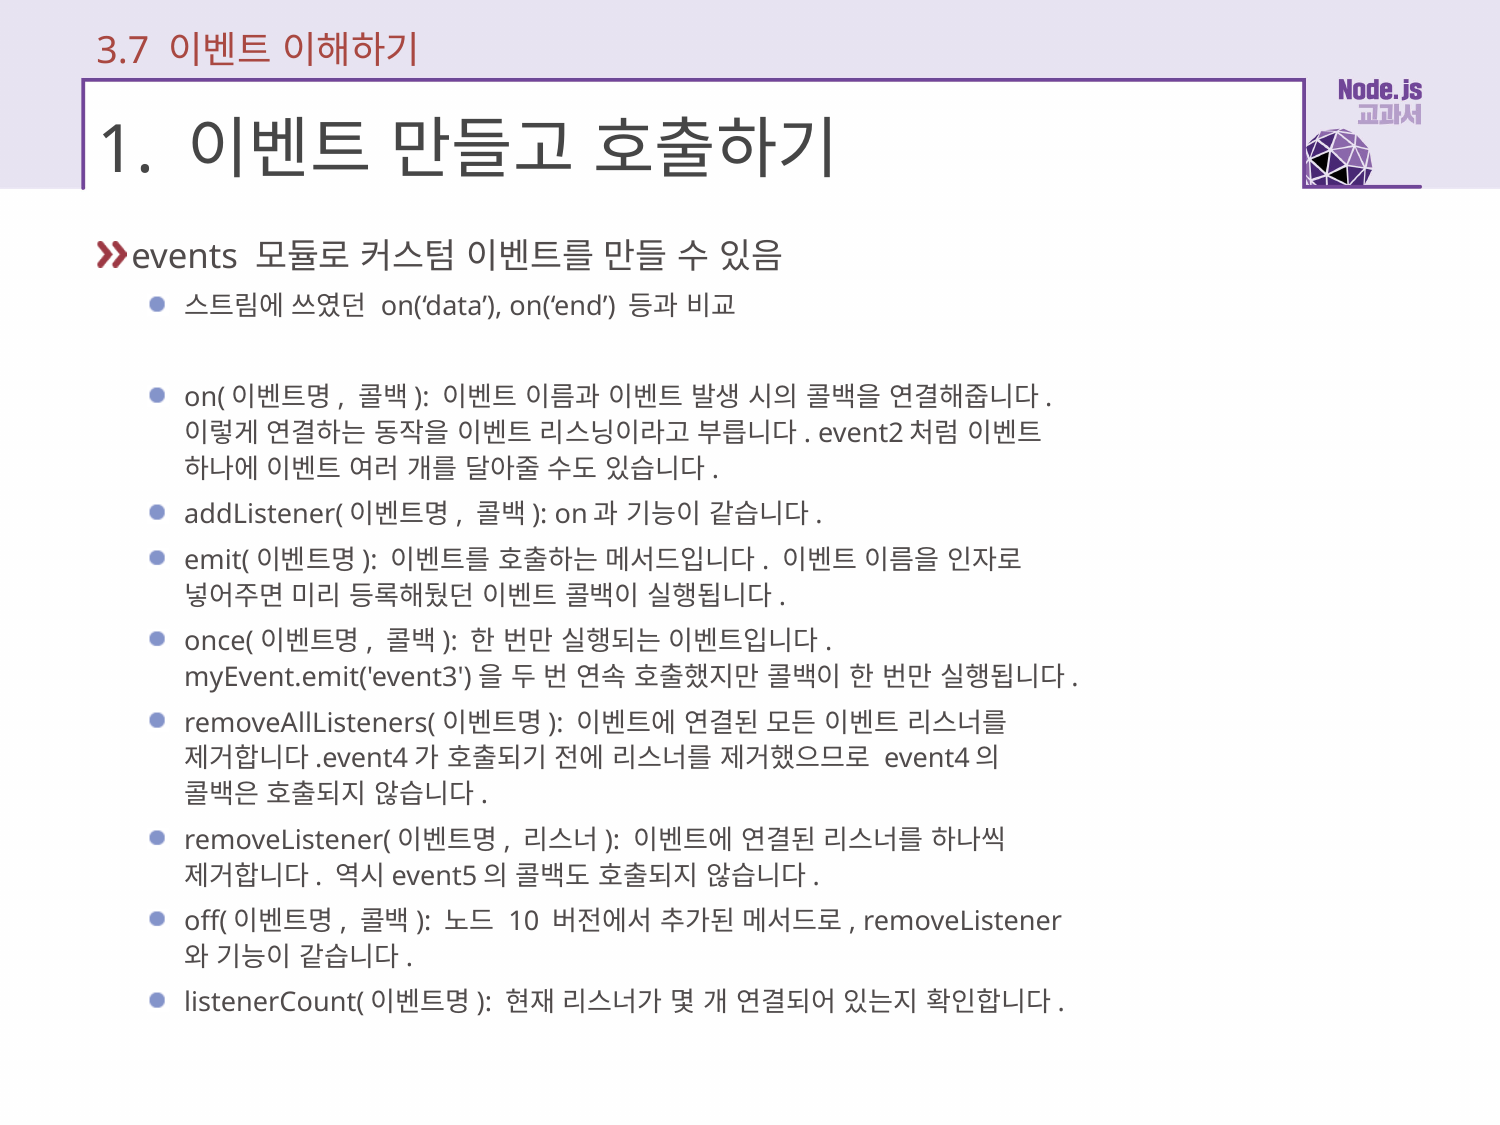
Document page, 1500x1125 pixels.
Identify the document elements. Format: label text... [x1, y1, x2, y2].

picture [0, 0, 1500, 1125]
title 1. 이벤트 만들고 호출하기 [82, 61, 1413, 193]
list events 모듈로 커스텀 이벤트를 만들 수 있음 스트림에 쓰였던 on(‘data’), on(‘end’) 등과 비교 on(이벤트명, 콜백): 이벤트 이름과 이벤트 발생 시의 콜백을 연결해줍니다. 이렇게 연결하는 동작을 이벤트 리스닝이라고 부릅니다. event2처럼 이벤트 하나에 이벤트 여러 개를 달아줄 수도 있습니다. addListener(이벤트명, 콜백): on과 기능이 같습니다. emit(이벤트명): 이벤트를 호출하는 메서드입니다. 이벤트 이름을 인자로 넣어주면 미리 등록해뒀던 이벤트 콜백이 실행됩니다. once(이벤트명, 콜백): 한 번만 실행되는 이벤트입니다. myEvent.emit('event3')을 두 번 연속 호출했지만 콜백이 한 번만 실행됩니다. removeAllListeners(이벤트명): 이벤트에 연결된 모든 이벤트 리스너를 제거합니다.event4가 호출되기 전에 리스너를 제거했으므로 event4의 콜백은 호출되지 않습니다. removeListener(이벤트명, 리스너): 이벤트에 연결된 리스너를 하나씩 제거합니다. 역시event5의 콜백도 호출되지 않습니다. off(이벤트명, 콜백): 노드 10 버전에서 추가된 메서드로, removeListener와 기능이 같습니다. listenerCount(이벤트명): 현재 리스너가 몇 개 연결되어 있는지 확인합니다. [81, 222, 1082, 1064]
text_box 3.7 이벤트 이해하기 [81, 14, 807, 62]
